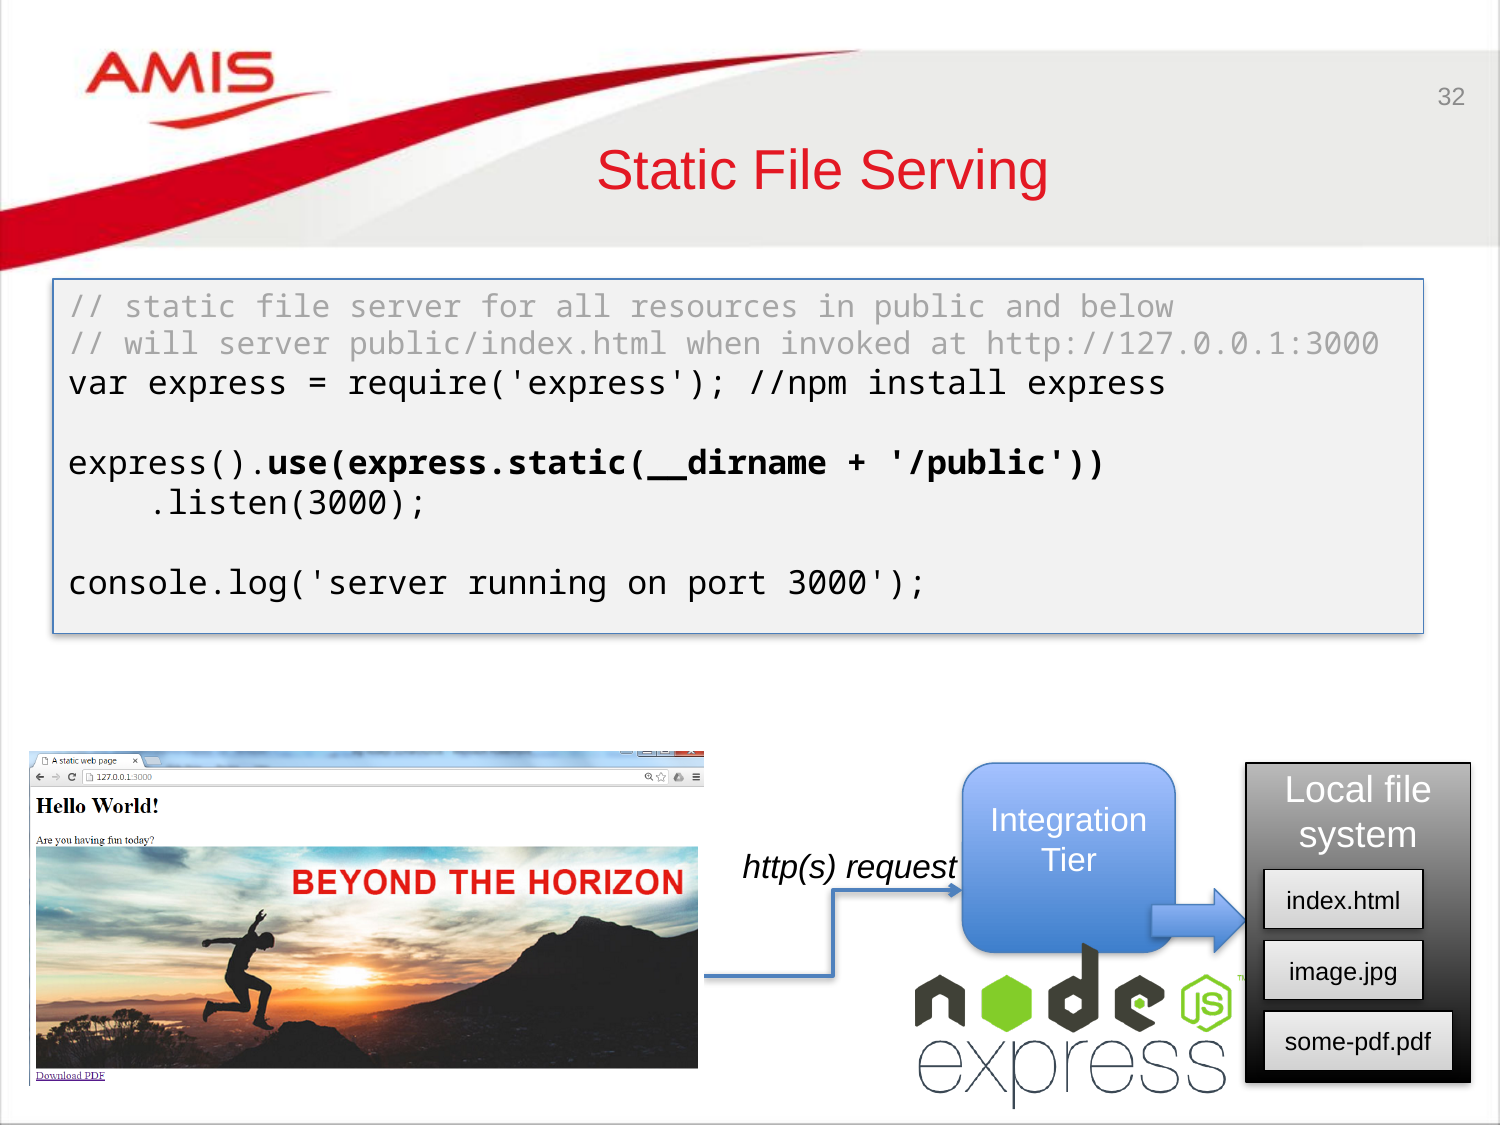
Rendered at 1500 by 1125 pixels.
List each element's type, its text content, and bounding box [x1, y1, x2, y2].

text_box index.html [1263, 869, 1424, 929]
text_box Integration Tier [961, 762, 1176, 903]
text_box image.jpg [1263, 940, 1424, 1000]
text_box [1213, 888, 1230, 903]
title Static File Serving [596, 90, 1447, 253]
text_box [52, 278, 1424, 634]
text_box http(s) request [728, 837, 973, 893]
text_box // static file server for all resources in public and below // will server public/index.html when invoked at http://127.0.0.1:3000 var express = require('express'); //npm install express express().use(express.static(__dirname + '/public')) .listen(3000); console.log('server running on port 3000'); [53, 278, 1481, 609]
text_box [709, 890, 963, 976]
text_box some-pdf.pdf [1269, 1010, 1453, 1071]
picture [0, 0, 1500, 1125]
slide_number 32 [1328, 54, 1481, 138]
text_box Local file system [1245, 762, 1471, 1083]
